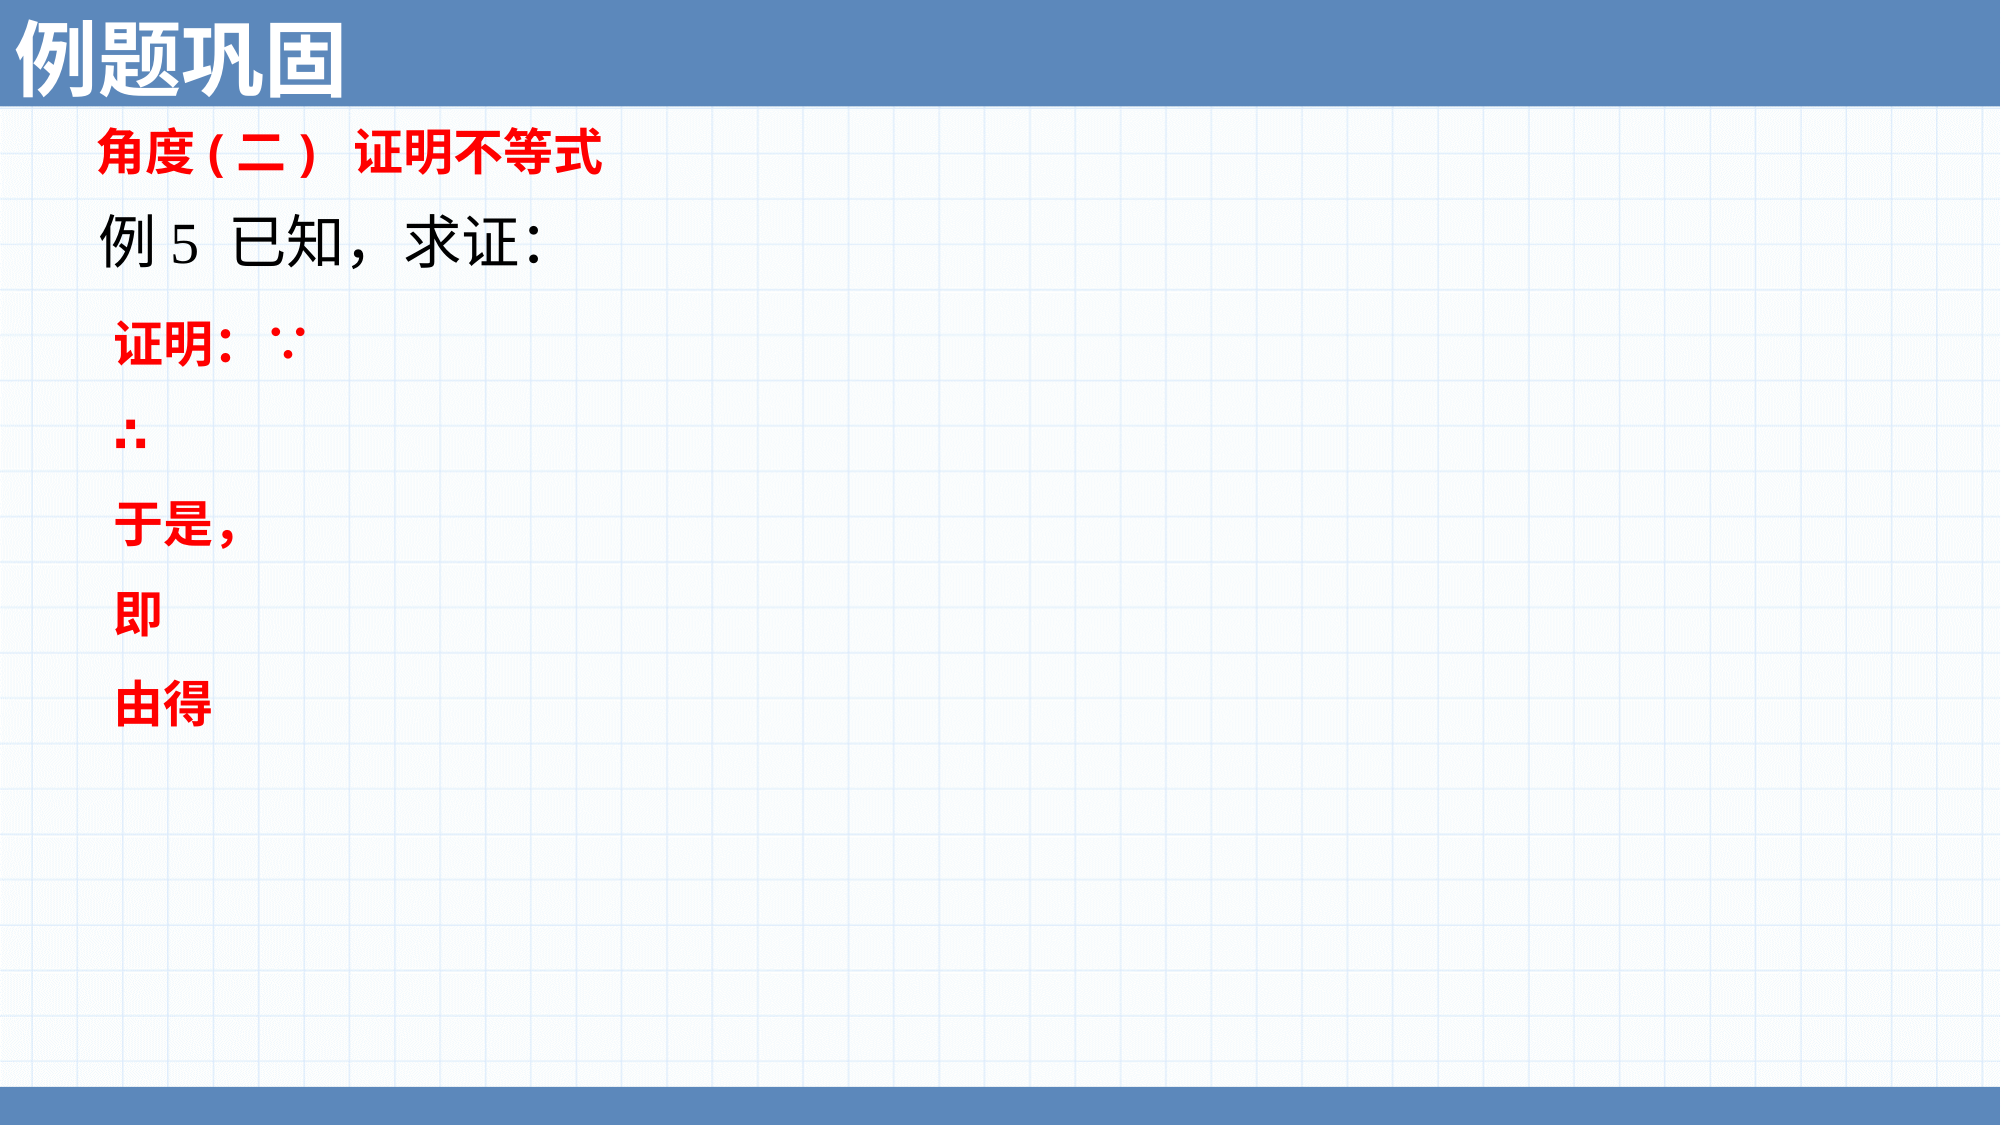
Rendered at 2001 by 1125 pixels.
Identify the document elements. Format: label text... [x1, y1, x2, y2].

picture [0, 0, 2001, 1125]
text_box 角度(二) 证明不等式 [81, 112, 619, 188]
text_box 例题巩固 [0, 0, 902, 108]
